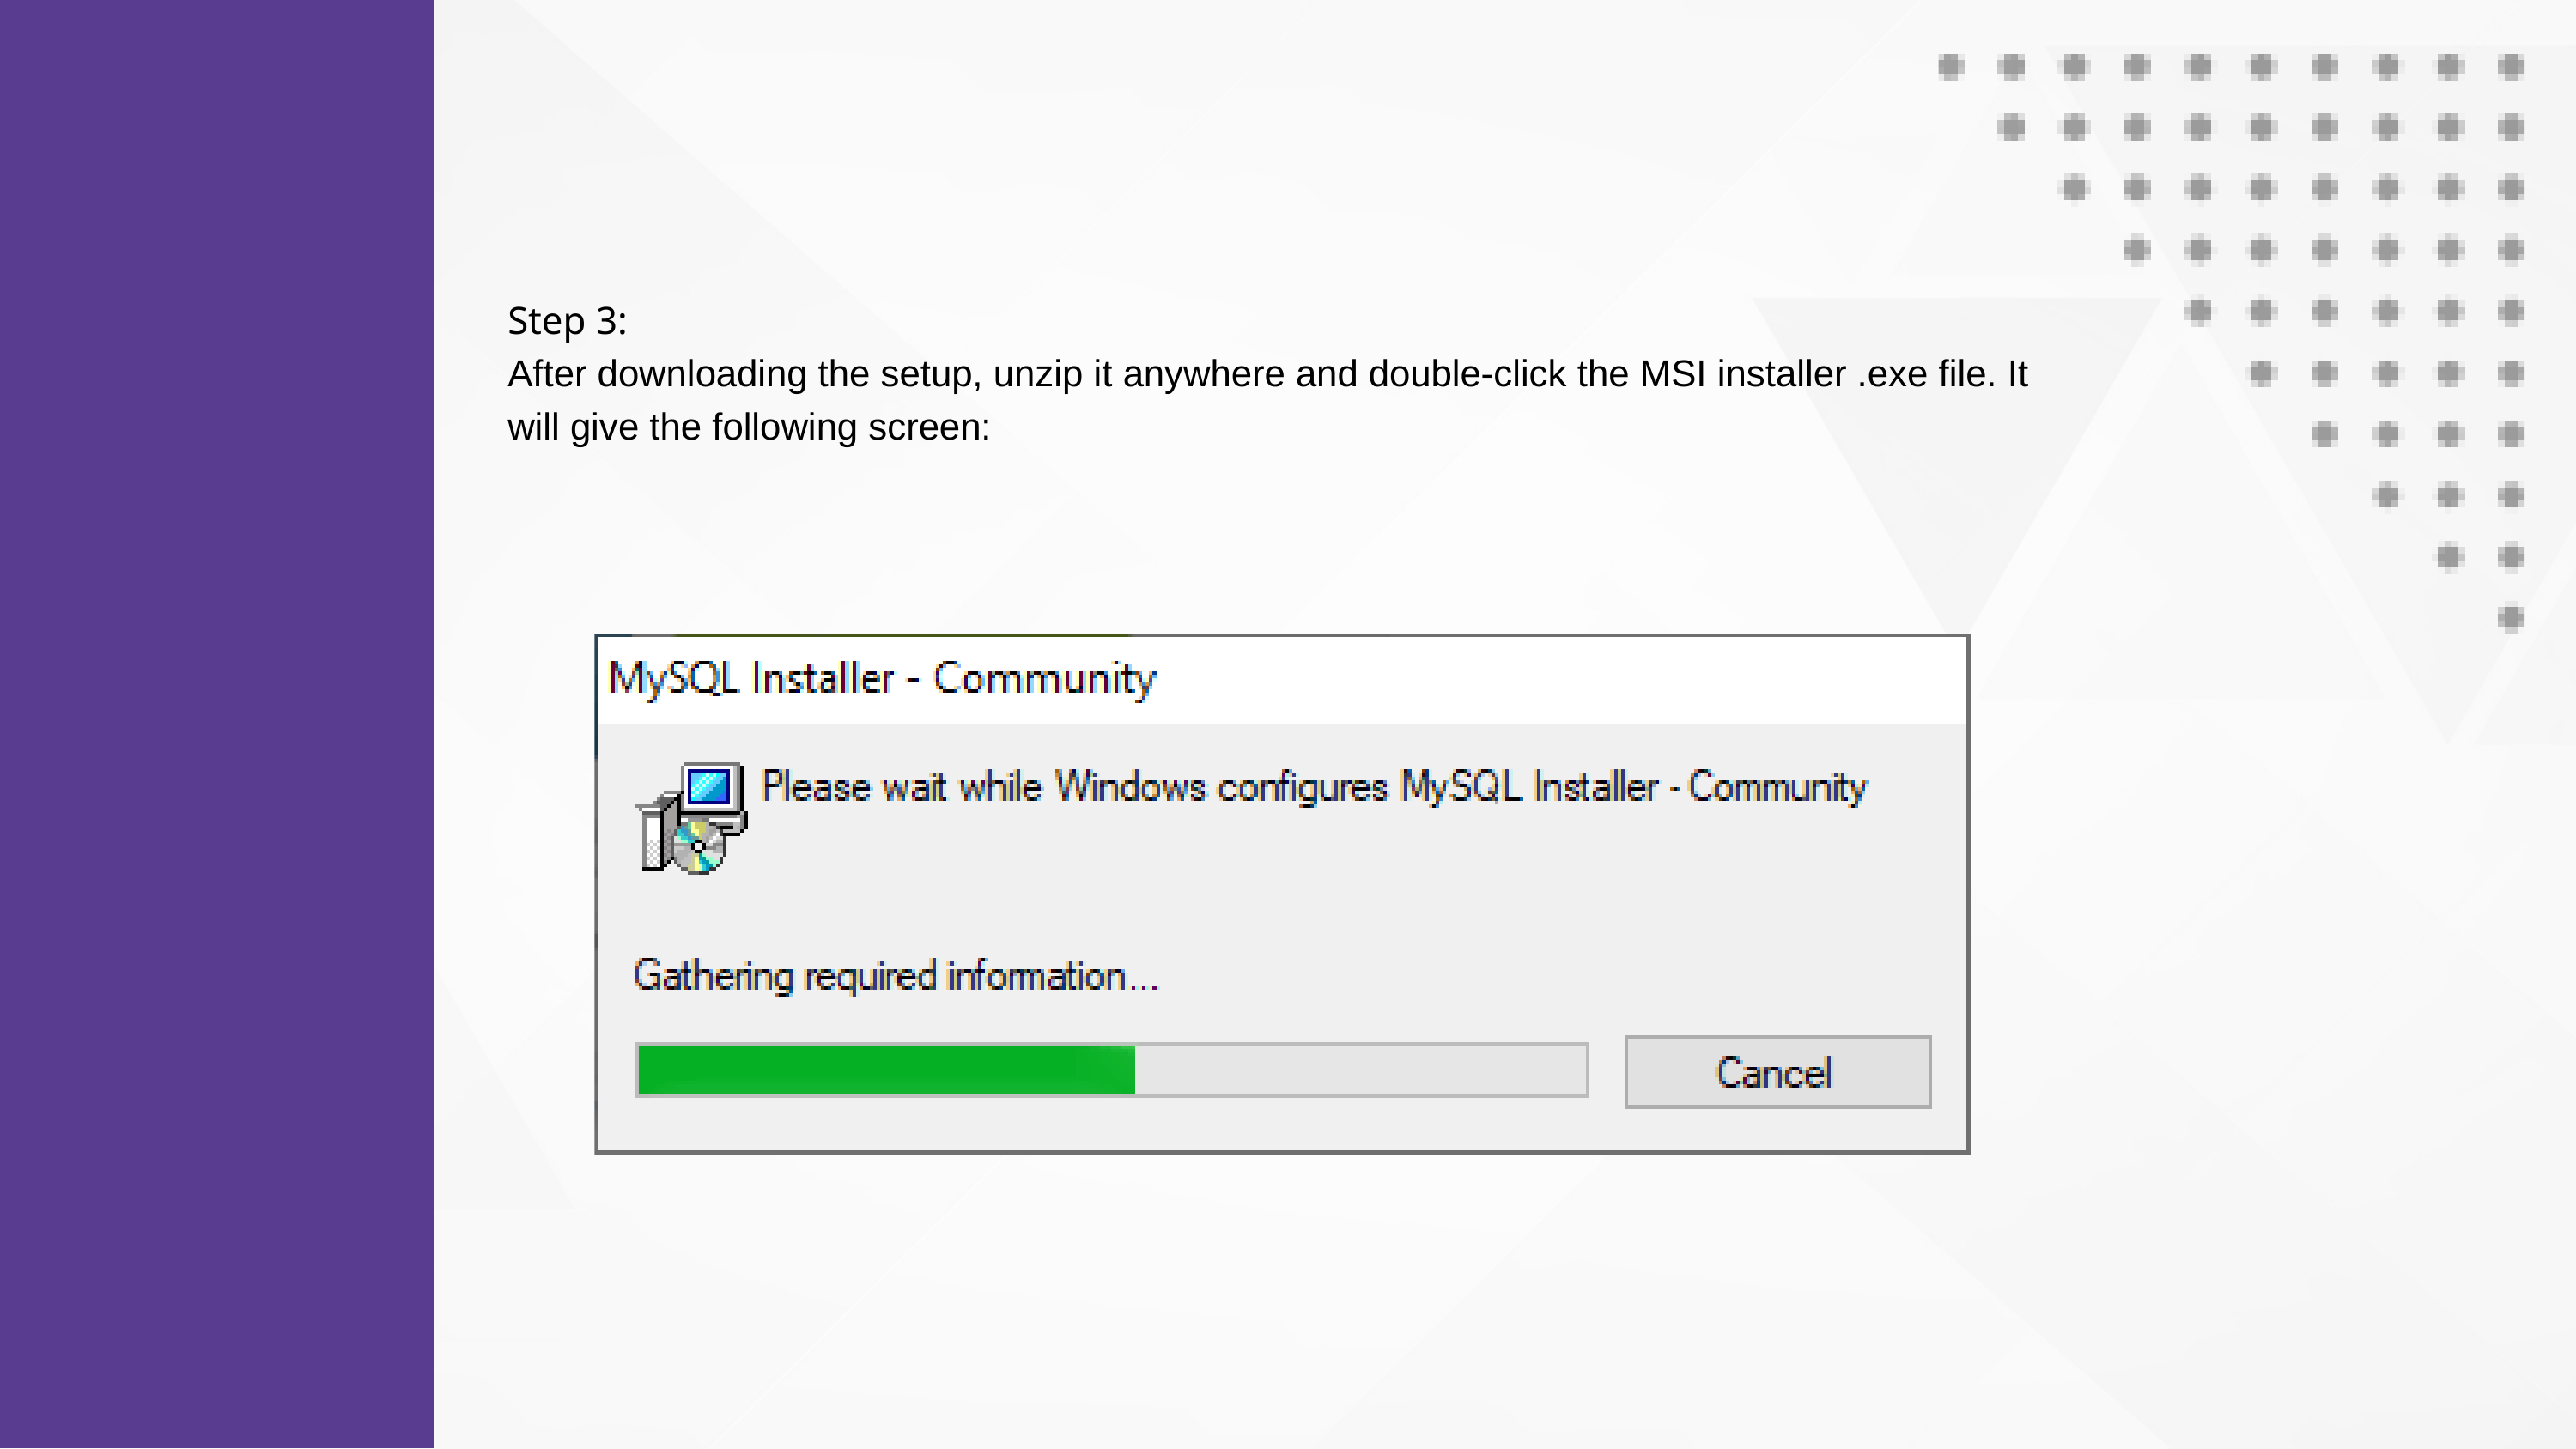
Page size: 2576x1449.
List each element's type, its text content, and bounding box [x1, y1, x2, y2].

text_box [436, 0, 2576, 1449]
text_box [1938, 54, 2525, 634]
text_box Step 3: After downloading the setup, unzip it anywhere and double-click the MSI installer .exe file. It will give the following screen: [507, 289, 2069, 447]
text_box [594, 634, 1971, 1155]
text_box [0, 0, 435, 1449]
